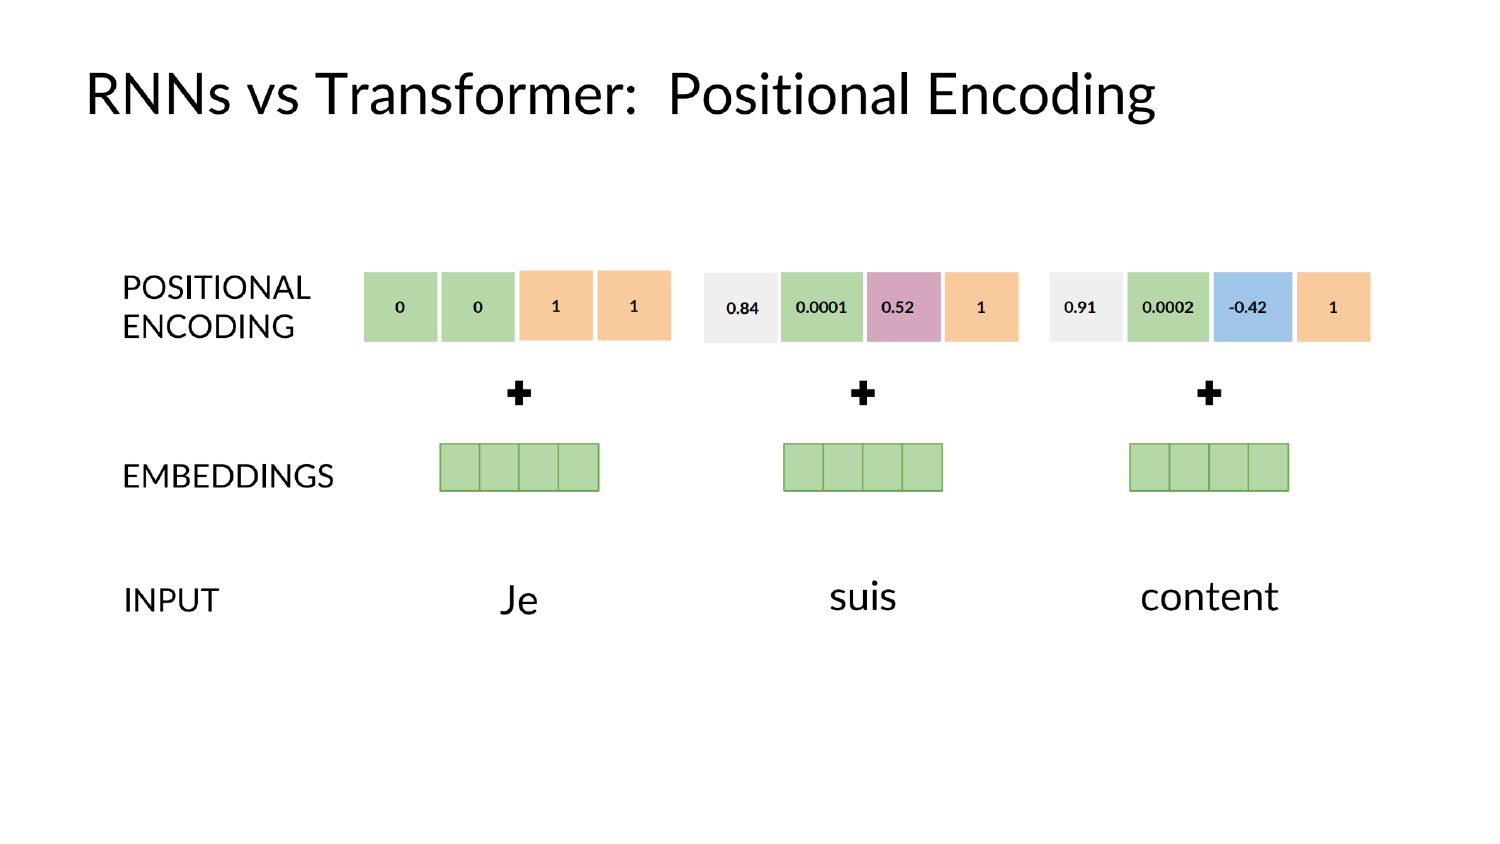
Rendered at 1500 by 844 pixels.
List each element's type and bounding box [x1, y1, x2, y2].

picture [24, 24, 1476, 773]
